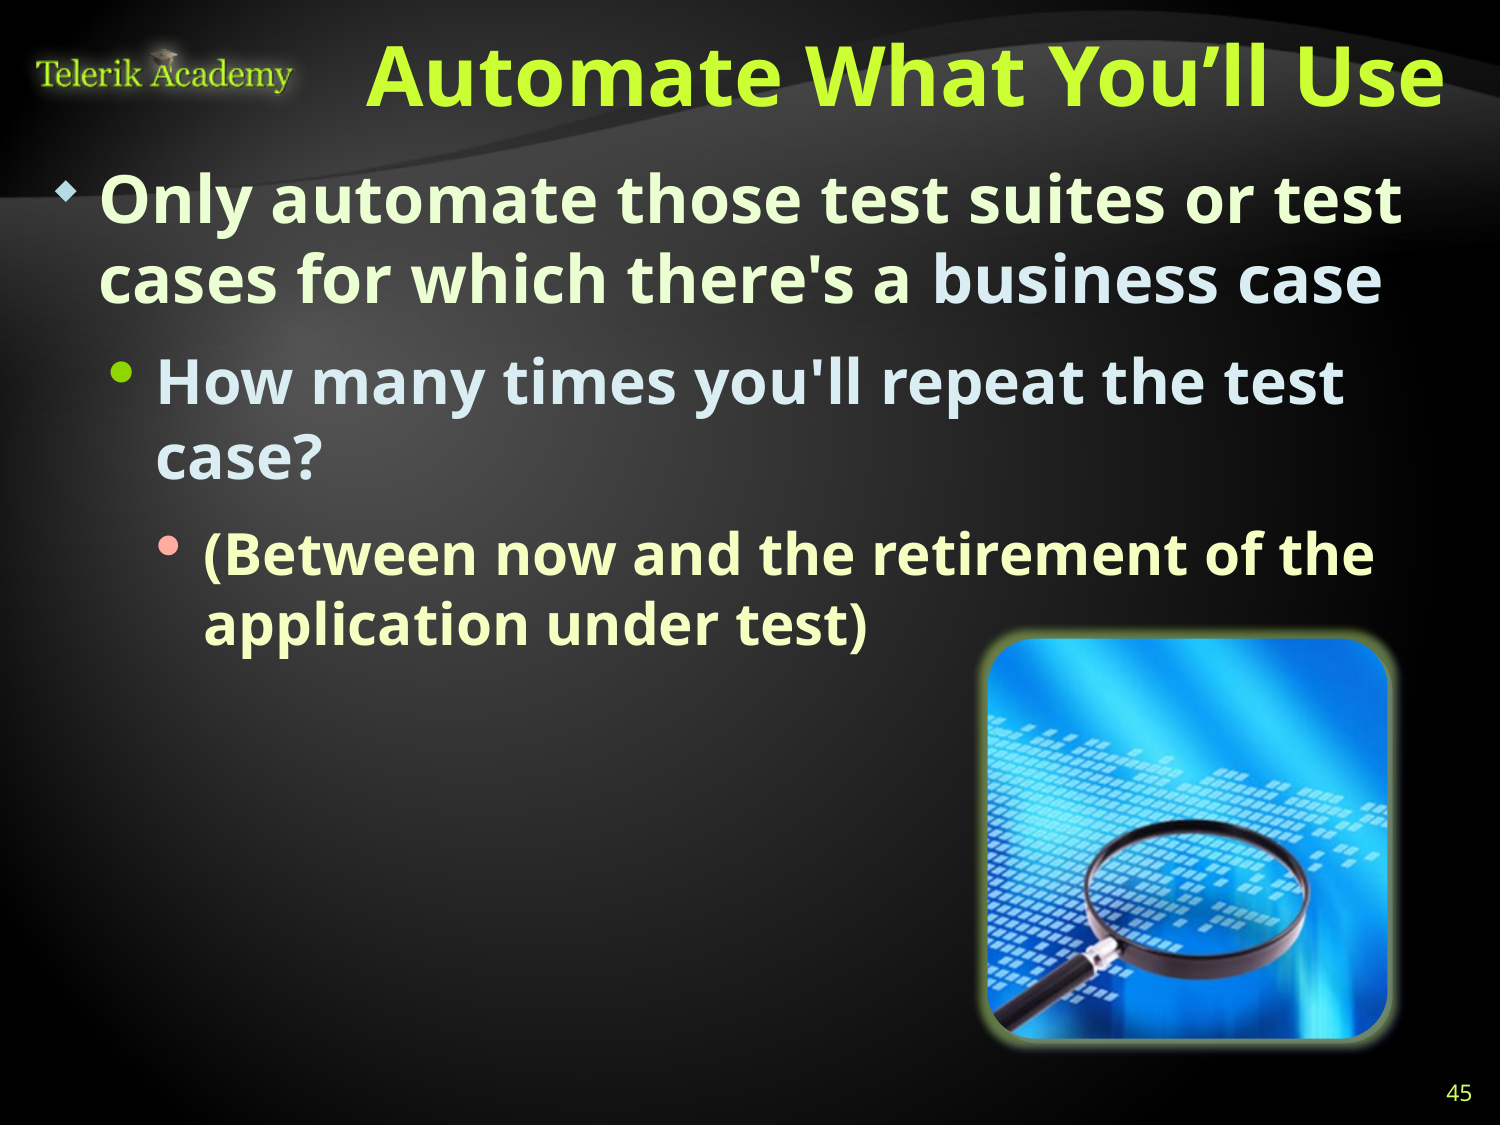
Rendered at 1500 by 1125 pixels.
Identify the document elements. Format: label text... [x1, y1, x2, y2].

picture [0, 0, 1500, 1125]
slide_number 45 [1412, 1074, 1488, 1113]
title Automate What You’ll Use [300, 12, 1463, 149]
list Only automate those test suites or test cases for which there's a business case How many times you'll repeat the test case? (Between now and the retirement of the application under test) [37, 149, 1463, 1100]
